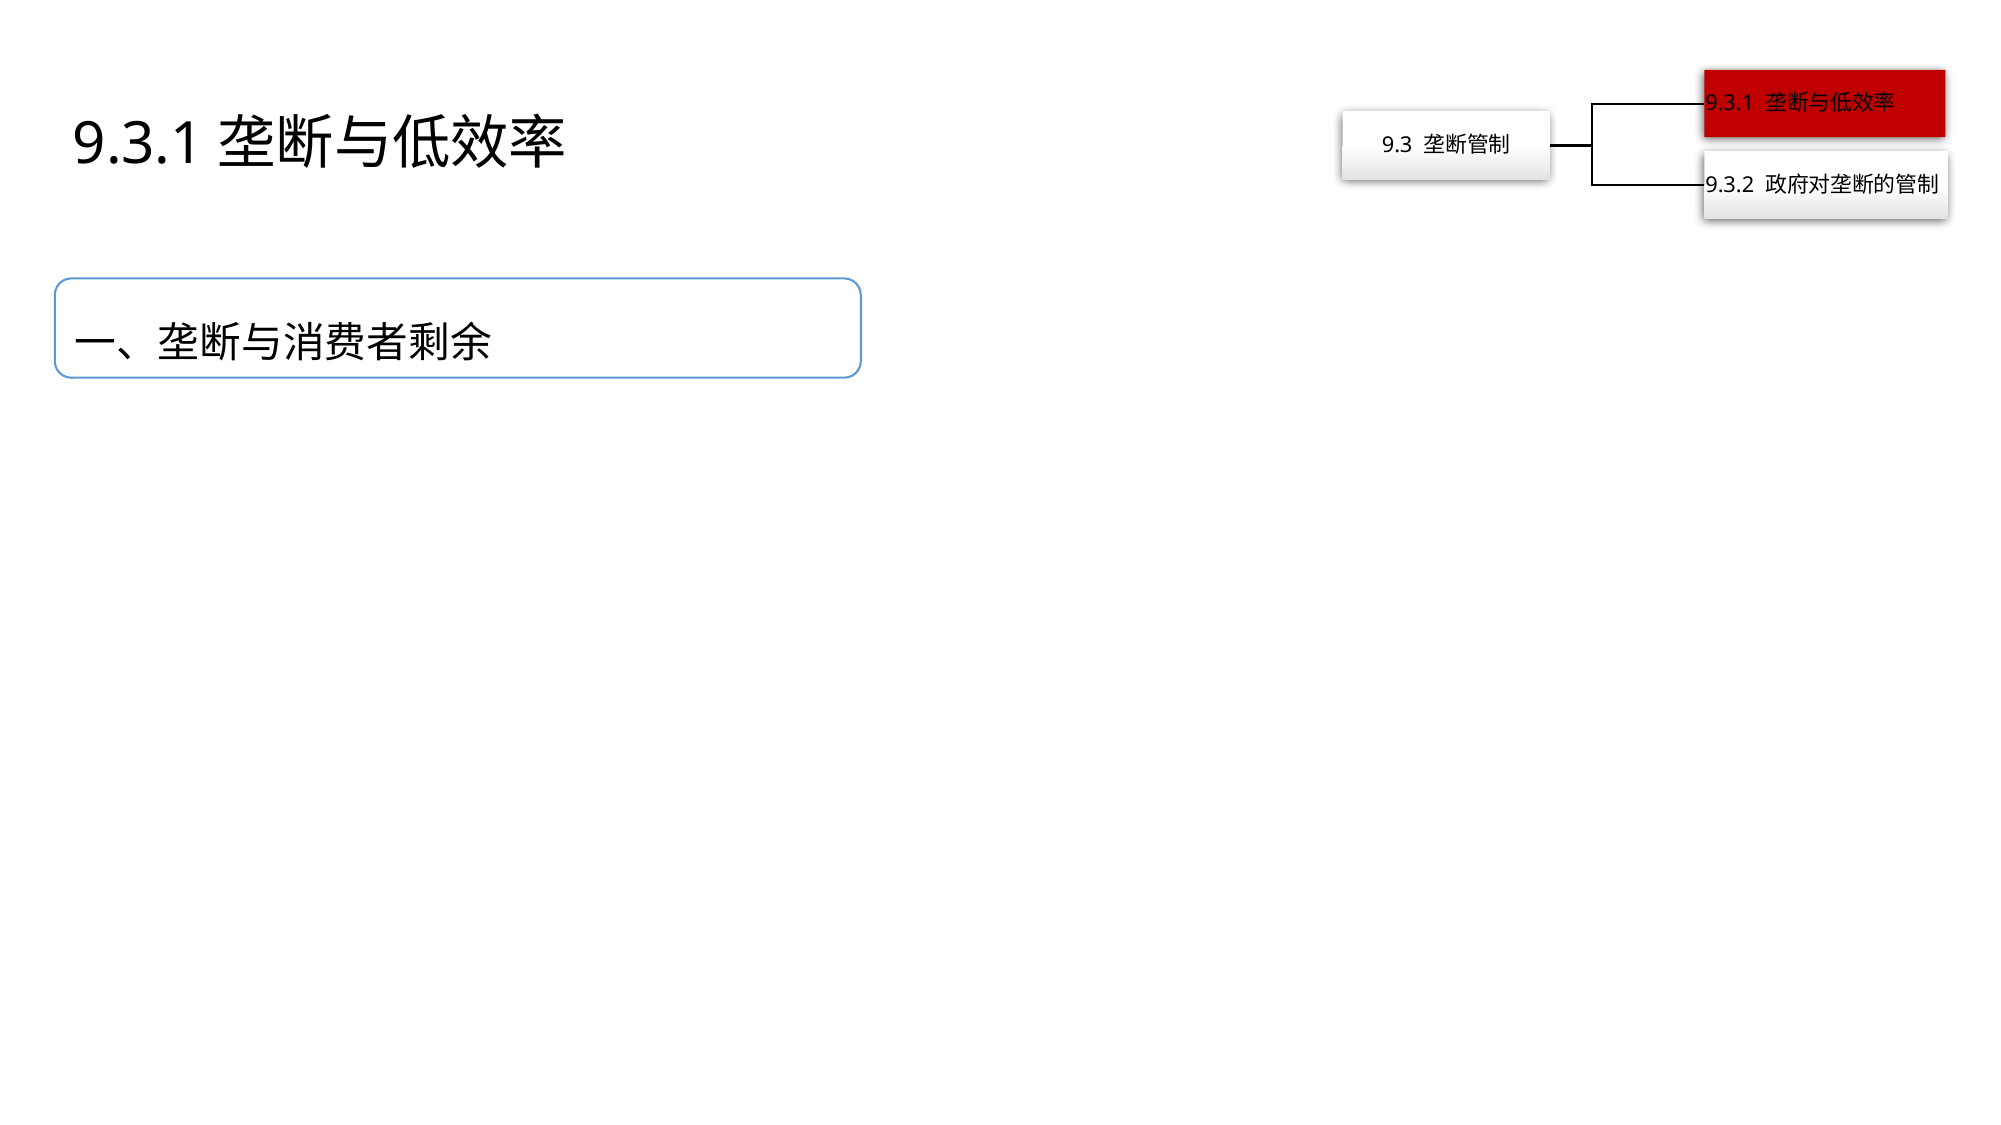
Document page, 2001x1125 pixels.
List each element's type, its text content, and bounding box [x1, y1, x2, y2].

text_box 9.3.1垄断与低效率 [54, 95, 1284, 184]
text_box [1284, 0, 2000, 320]
text_box 一、垄断与消费者剩余 [53, 277, 862, 379]
